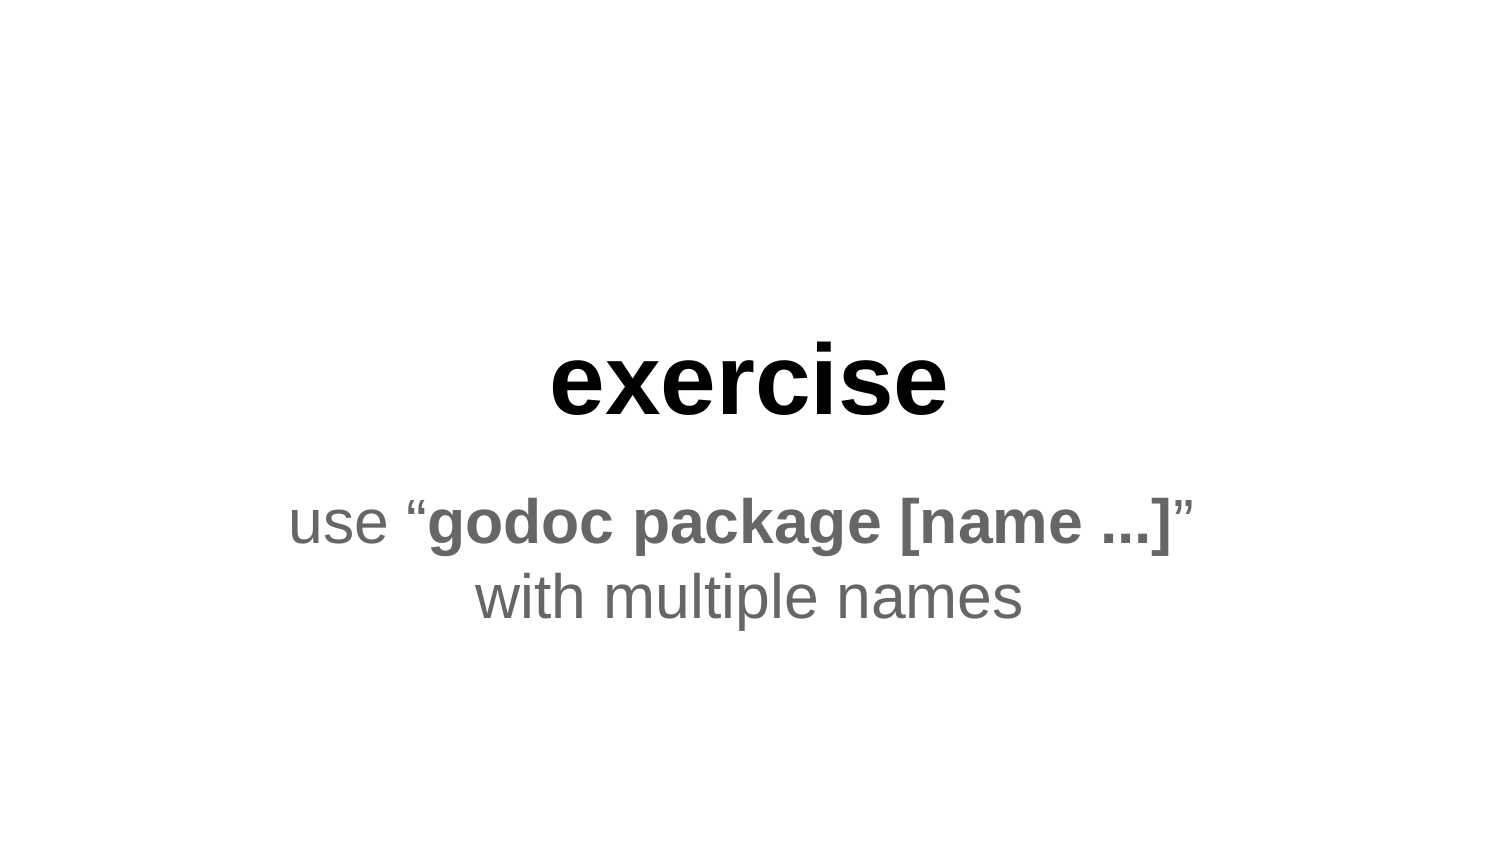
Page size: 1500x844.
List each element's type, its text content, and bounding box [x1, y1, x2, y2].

title exercise [112, 259, 1388, 450]
subtitle use “godoc package [name ...]” with multiple names [0, 465, 1500, 667]
